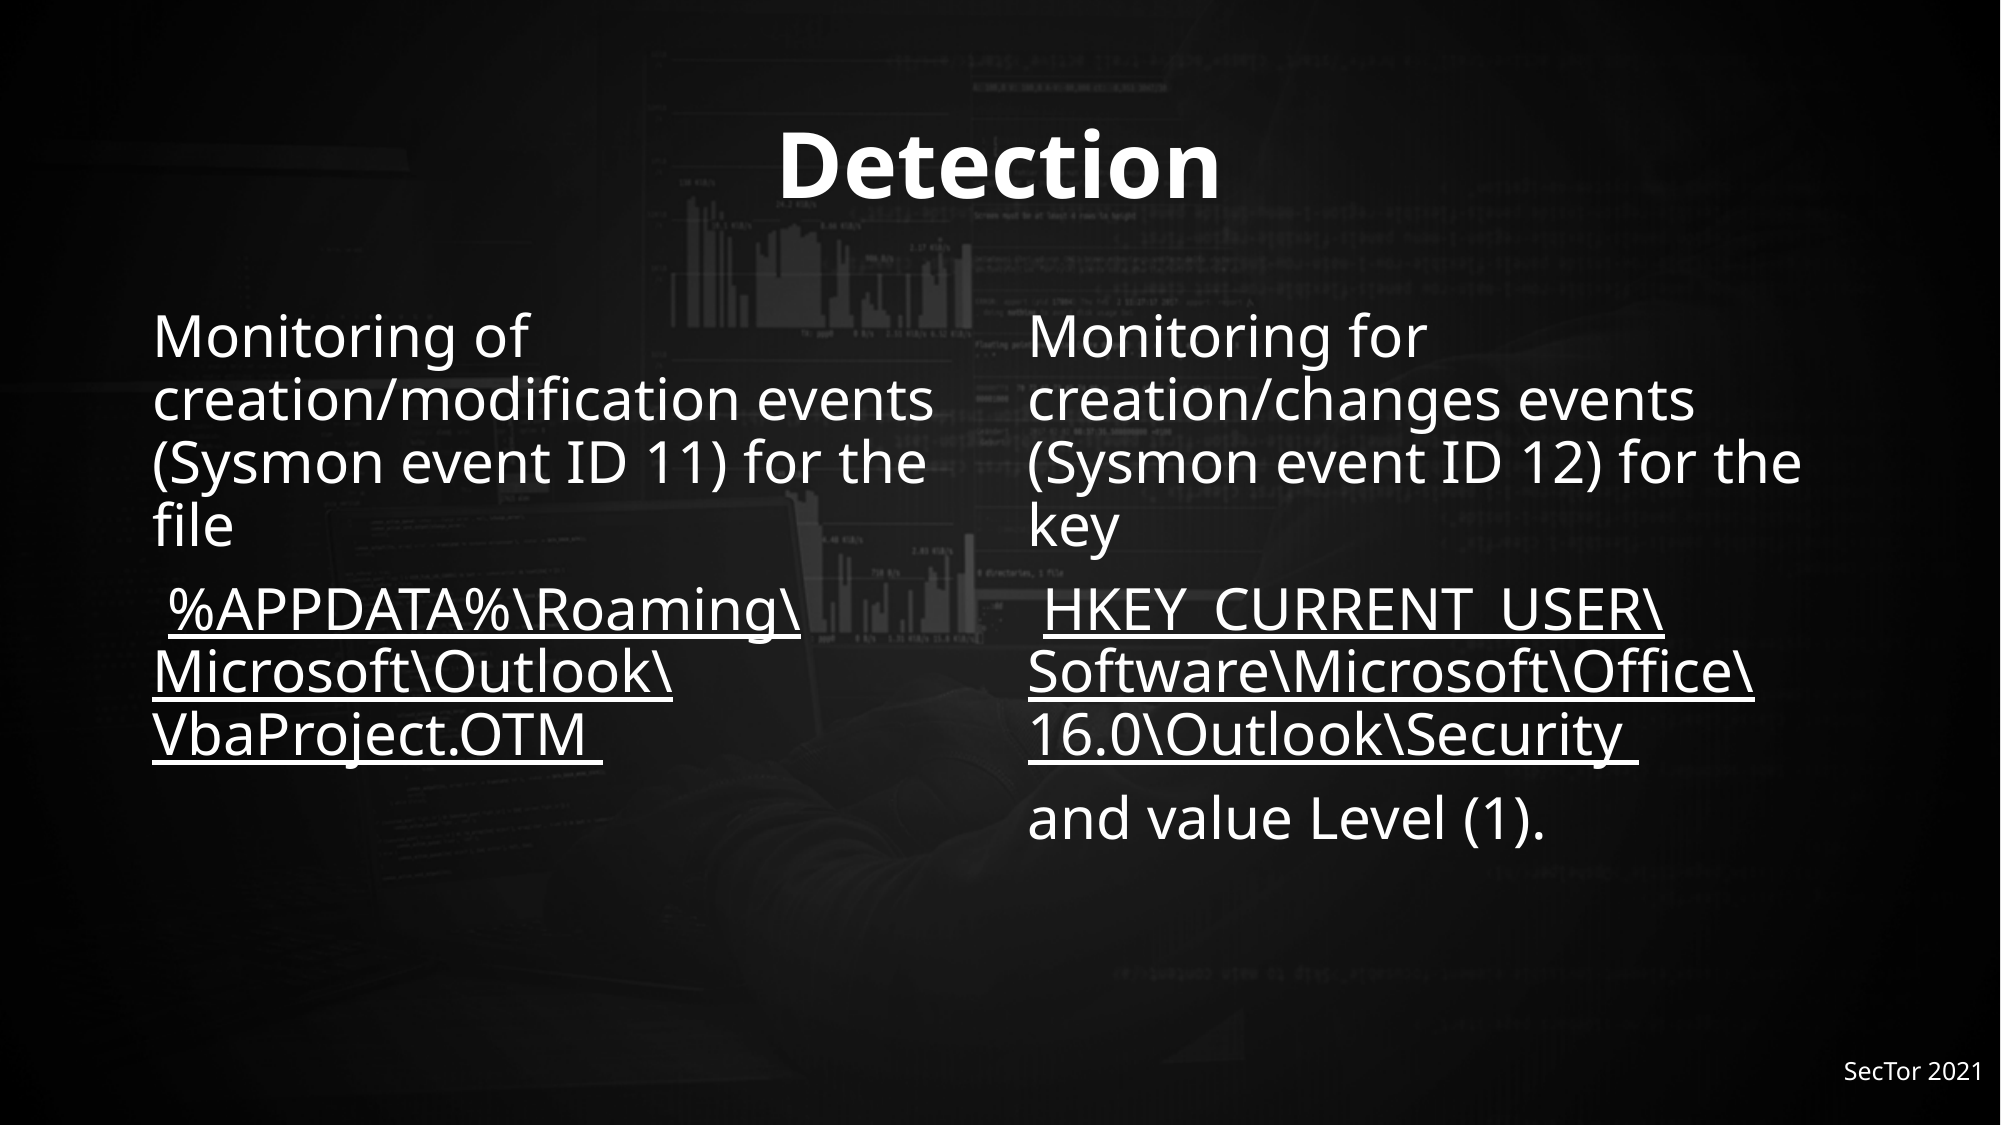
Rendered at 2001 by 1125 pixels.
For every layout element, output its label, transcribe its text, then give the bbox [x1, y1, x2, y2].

picture [0, 0, 2001, 1125]
title Detection [137, 59, 1863, 278]
list Monitoring of creation/modification events (Sysmon event ID 11) for the file %APPDATA%\Roaming\Microsoft\Outlook\VbaProject.OTM [137, 299, 988, 1014]
list Monitoring for creation/changes events (Sysmon event ID 12) for the key HKEY_CURRENT_USER\Software\Microsoft\Office\16.0\Outlook\Security and value Level (1). [1012, 299, 1878, 1014]
footer SecTor 2021 [1325, 1042, 2000, 1103]
